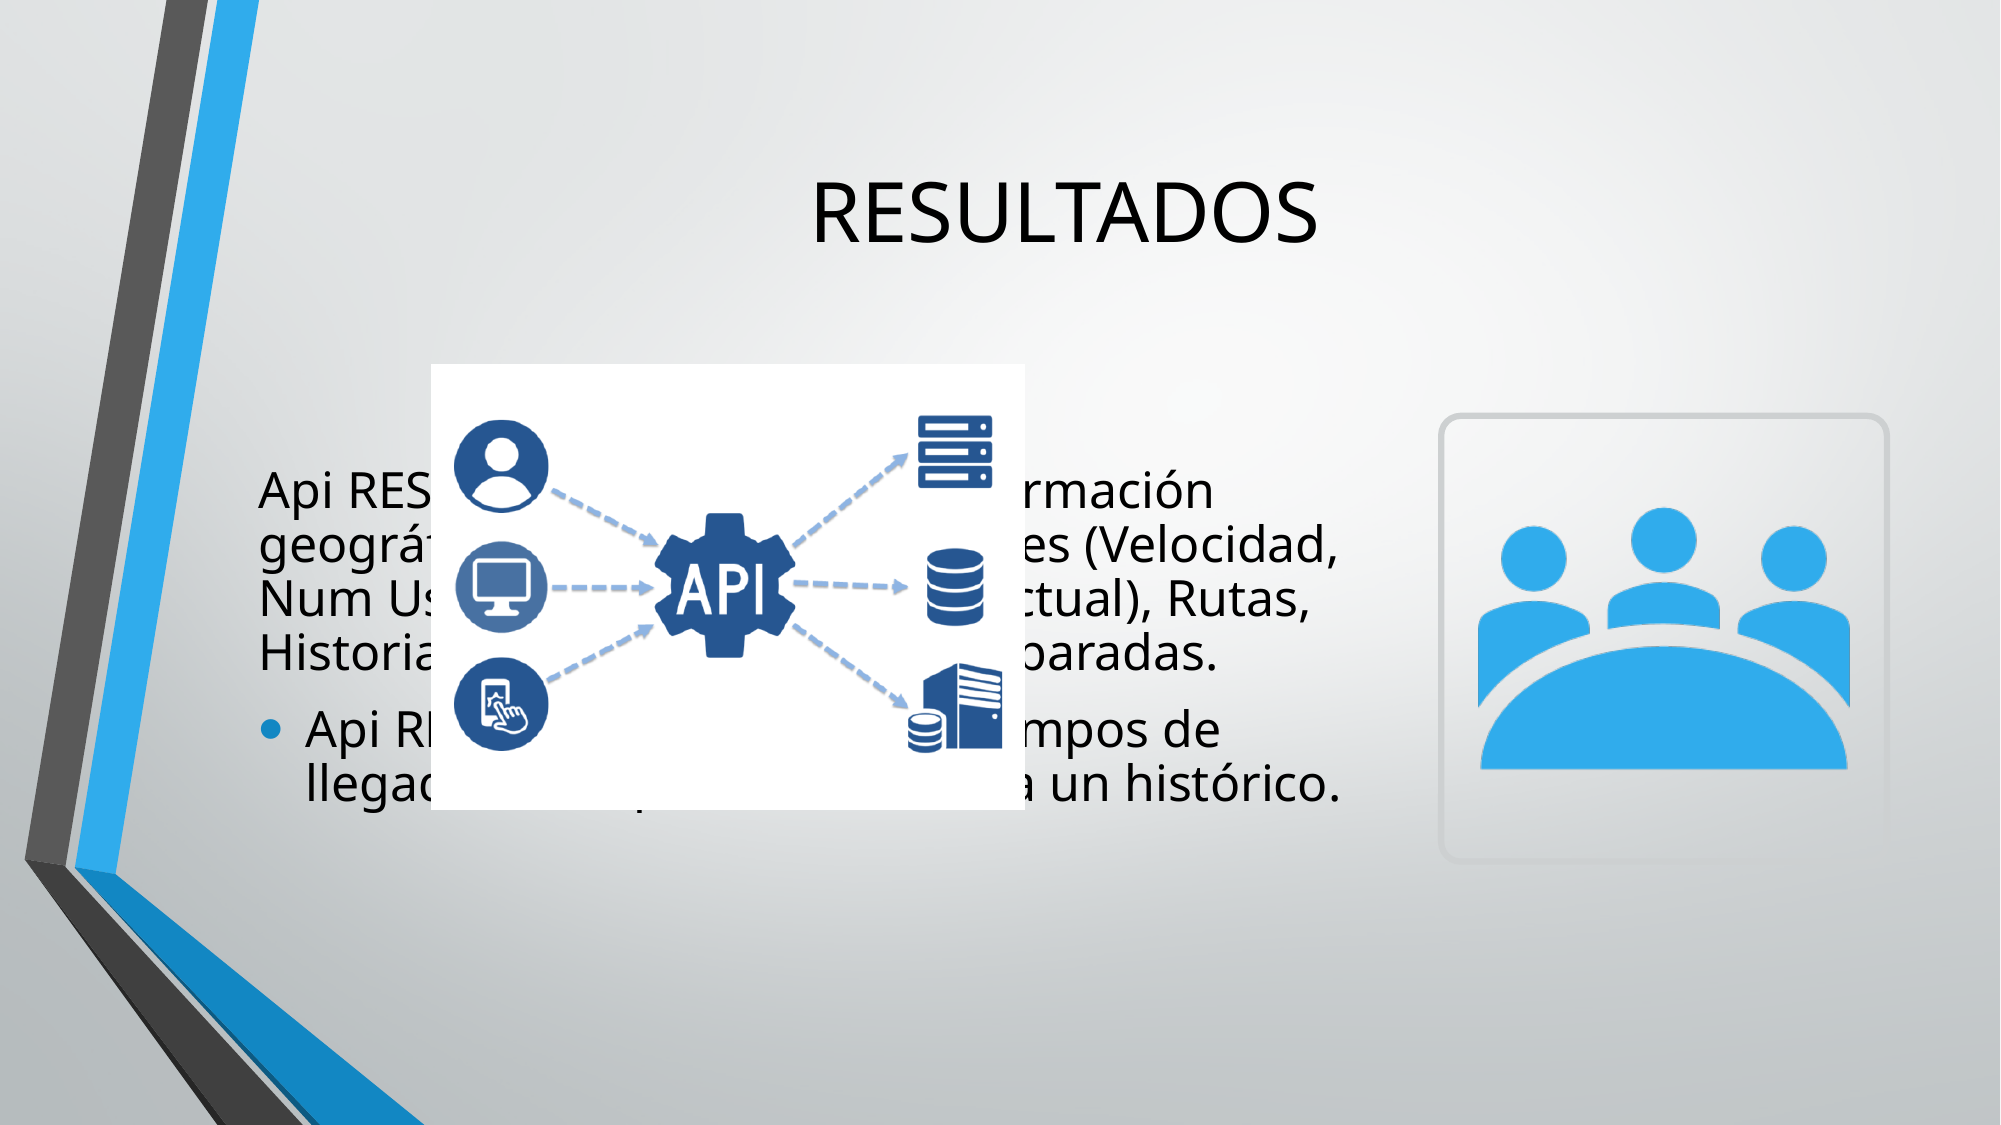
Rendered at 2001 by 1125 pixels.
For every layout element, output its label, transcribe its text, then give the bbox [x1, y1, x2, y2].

picture [1440, 415, 1888, 862]
picture [431, 364, 1026, 811]
title RESULTADOS [243, 112, 1887, 307]
list Api REST capaz de gestionar información geográfica: estado actual de buses (Velocidad, Num Usuarios, Linea, posición actual), Rutas, Historial de Buses, ubicación de paradas. Api REST capaz de procesar tiempos de llegada a una parada en base a un histórico. [243, 327, 1369, 950]
